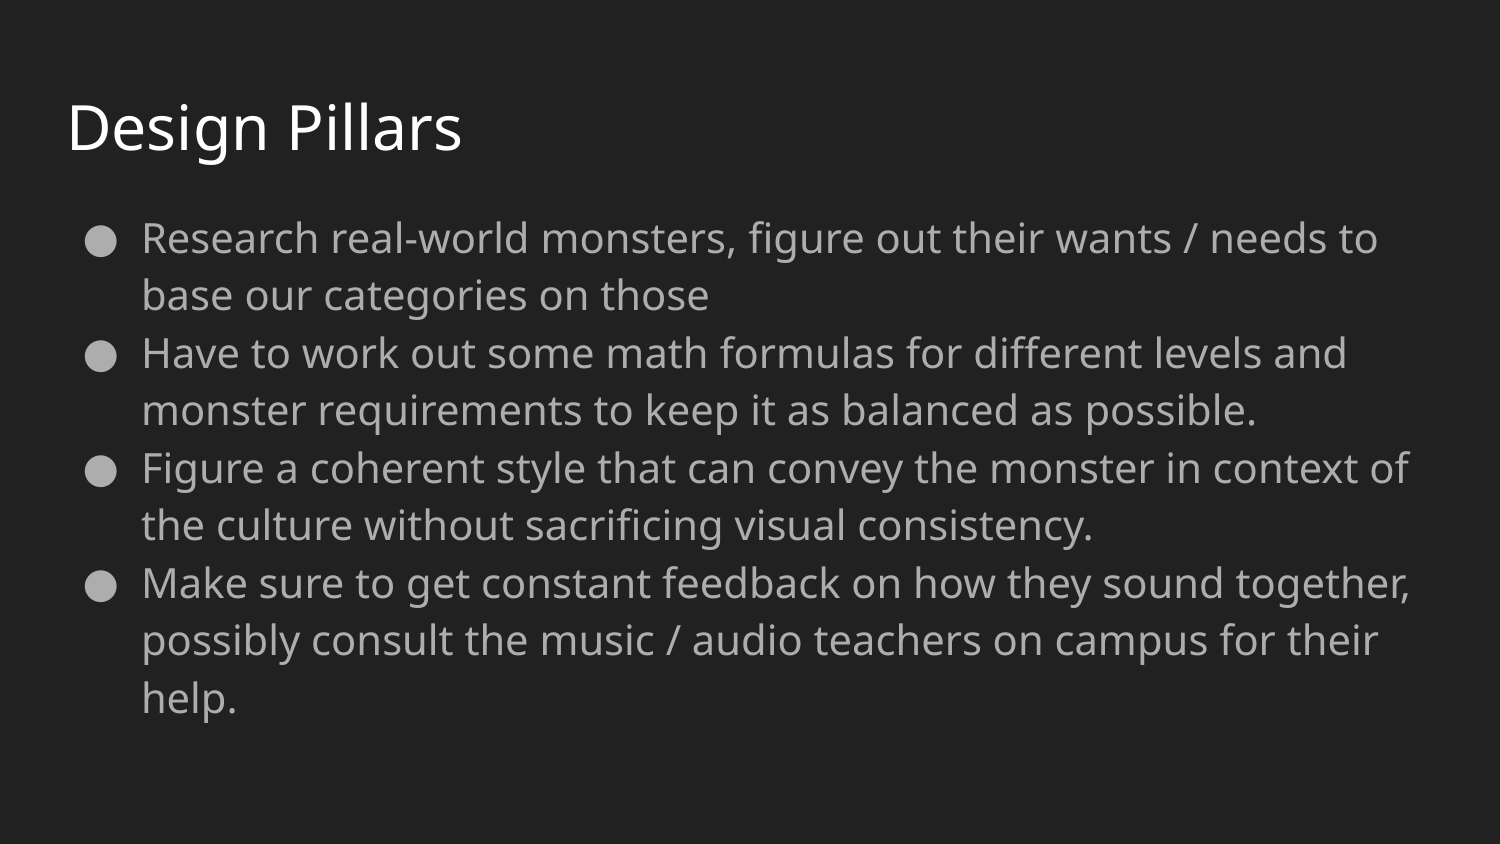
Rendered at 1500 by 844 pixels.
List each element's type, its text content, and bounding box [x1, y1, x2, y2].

list Research real-world monsters, figure out their wants / needs to base our categories on those Have to work out some math formulas for different levels and monster requirements to keep it as balanced as possible. Figure a coherent style that can convey the monster in context of the culture without sacrificing visual consistency. Make sure to get constant feedback on how they sound together, possibly consult the music / audio teachers on campus for their help. [51, 189, 1449, 750]
title Design Pillars [51, 72, 1449, 167]
